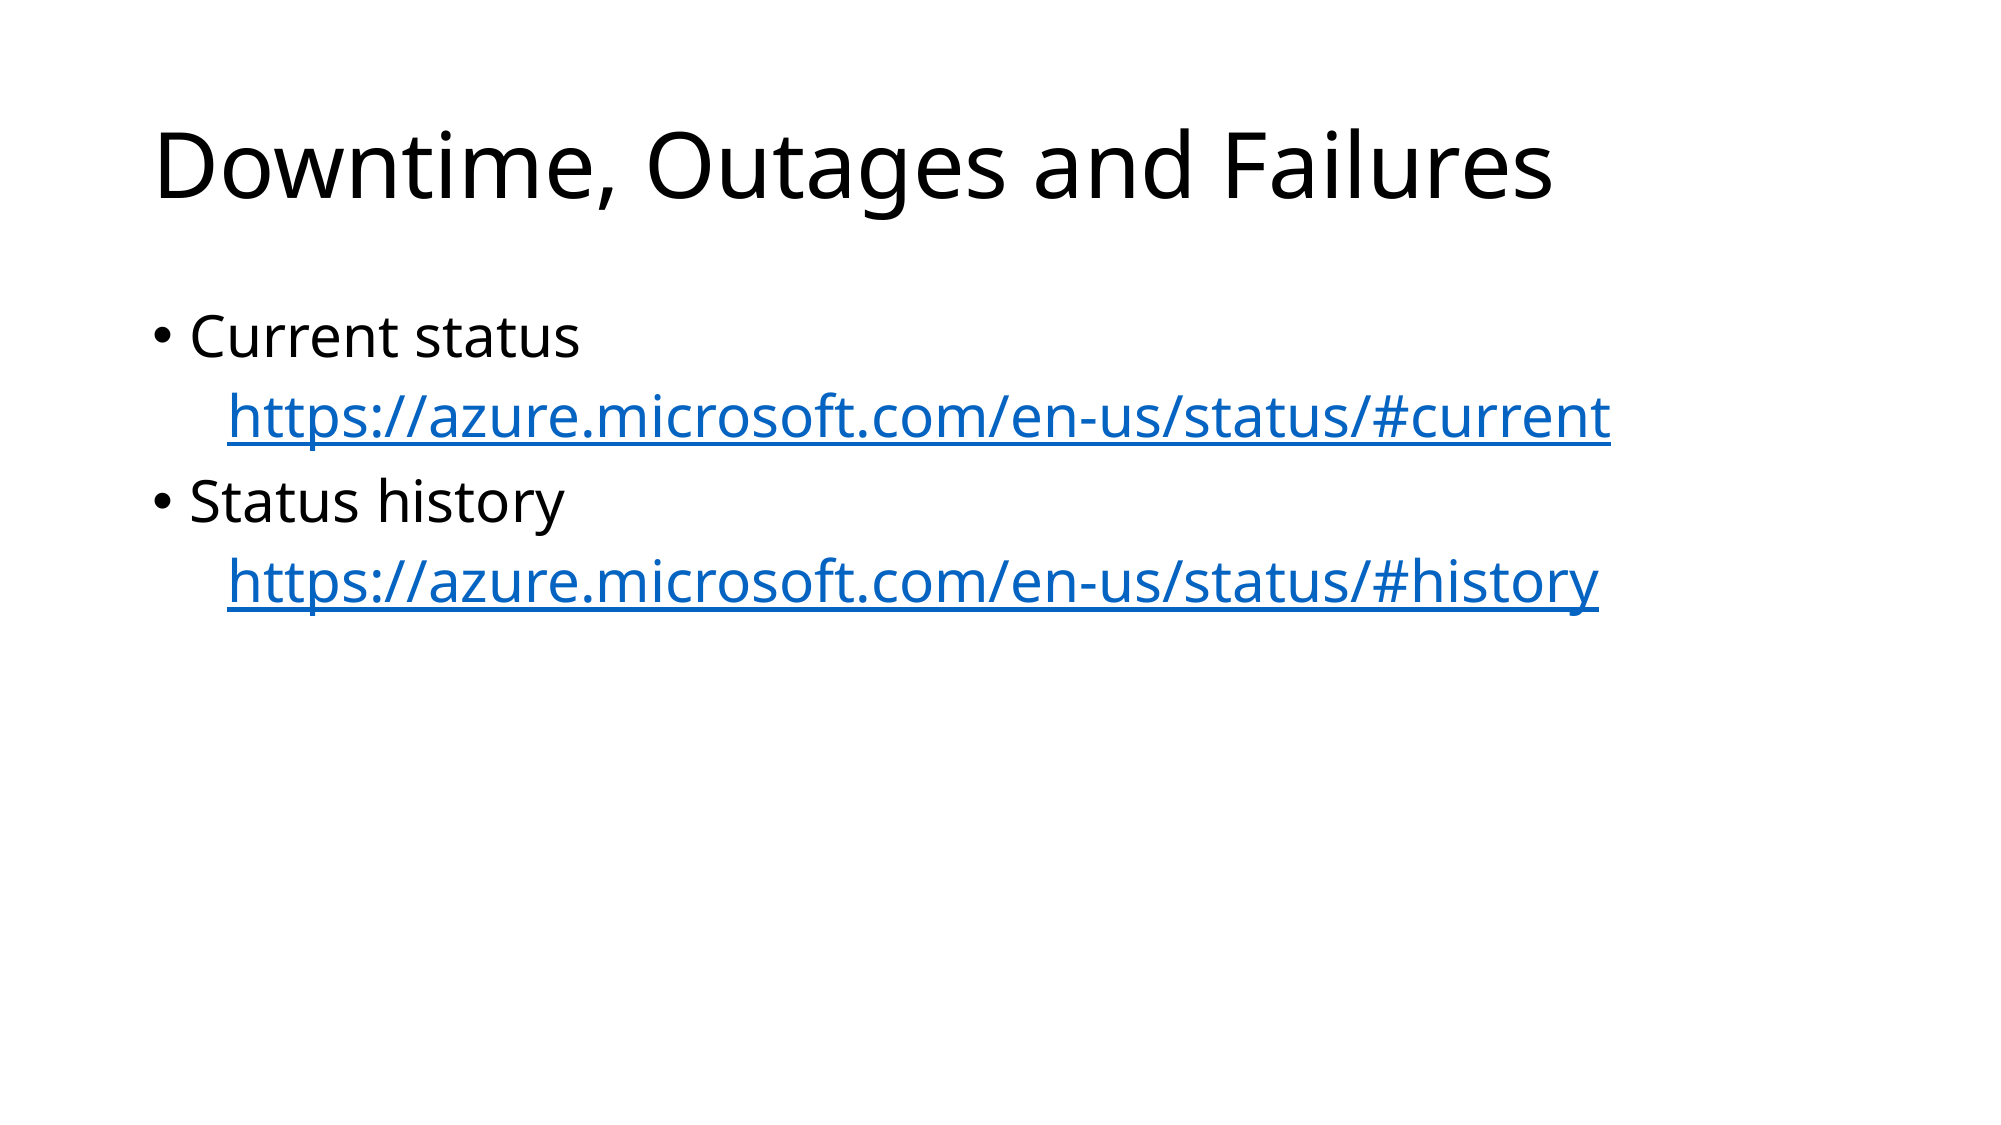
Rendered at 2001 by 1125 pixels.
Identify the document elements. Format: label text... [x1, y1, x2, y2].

list Current status https://azure.microsoft.com/en-us/status/#current Status history https://azure.microsoft.com/en-us/status/#history [137, 299, 1863, 1014]
title Downtime, Outages and Failures [137, 59, 1863, 278]
